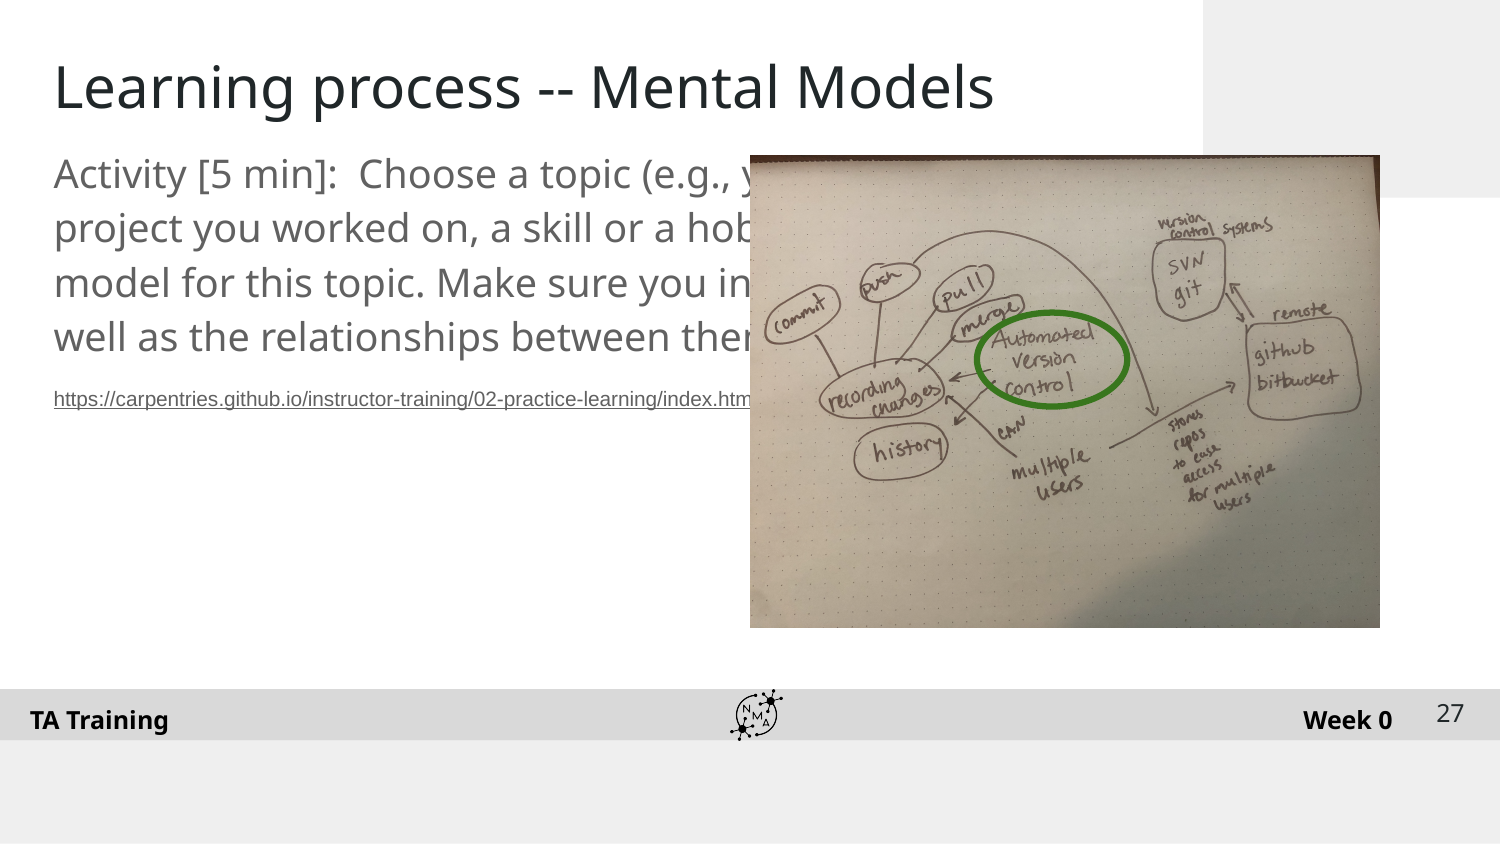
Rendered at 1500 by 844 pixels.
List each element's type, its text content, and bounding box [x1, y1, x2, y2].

title Learning process -- Mental Models [38, 35, 1437, 126]
picture [730, 689, 783, 741]
list Activity [5 min]: Choose a topic (e.g., your area of research, the last project you worked on, a skill or a hobby). Draw part of your mental model for this topic. Make sure you include some concepts and facts as well as the relationships between them. E.g. (version control) → https://carpentries.github.io/instructor-training/02-practice-learning/index.html [38, 126, 1437, 687]
picture [749, 155, 1380, 628]
slide_number ‹#› [1389, 689, 1480, 741]
